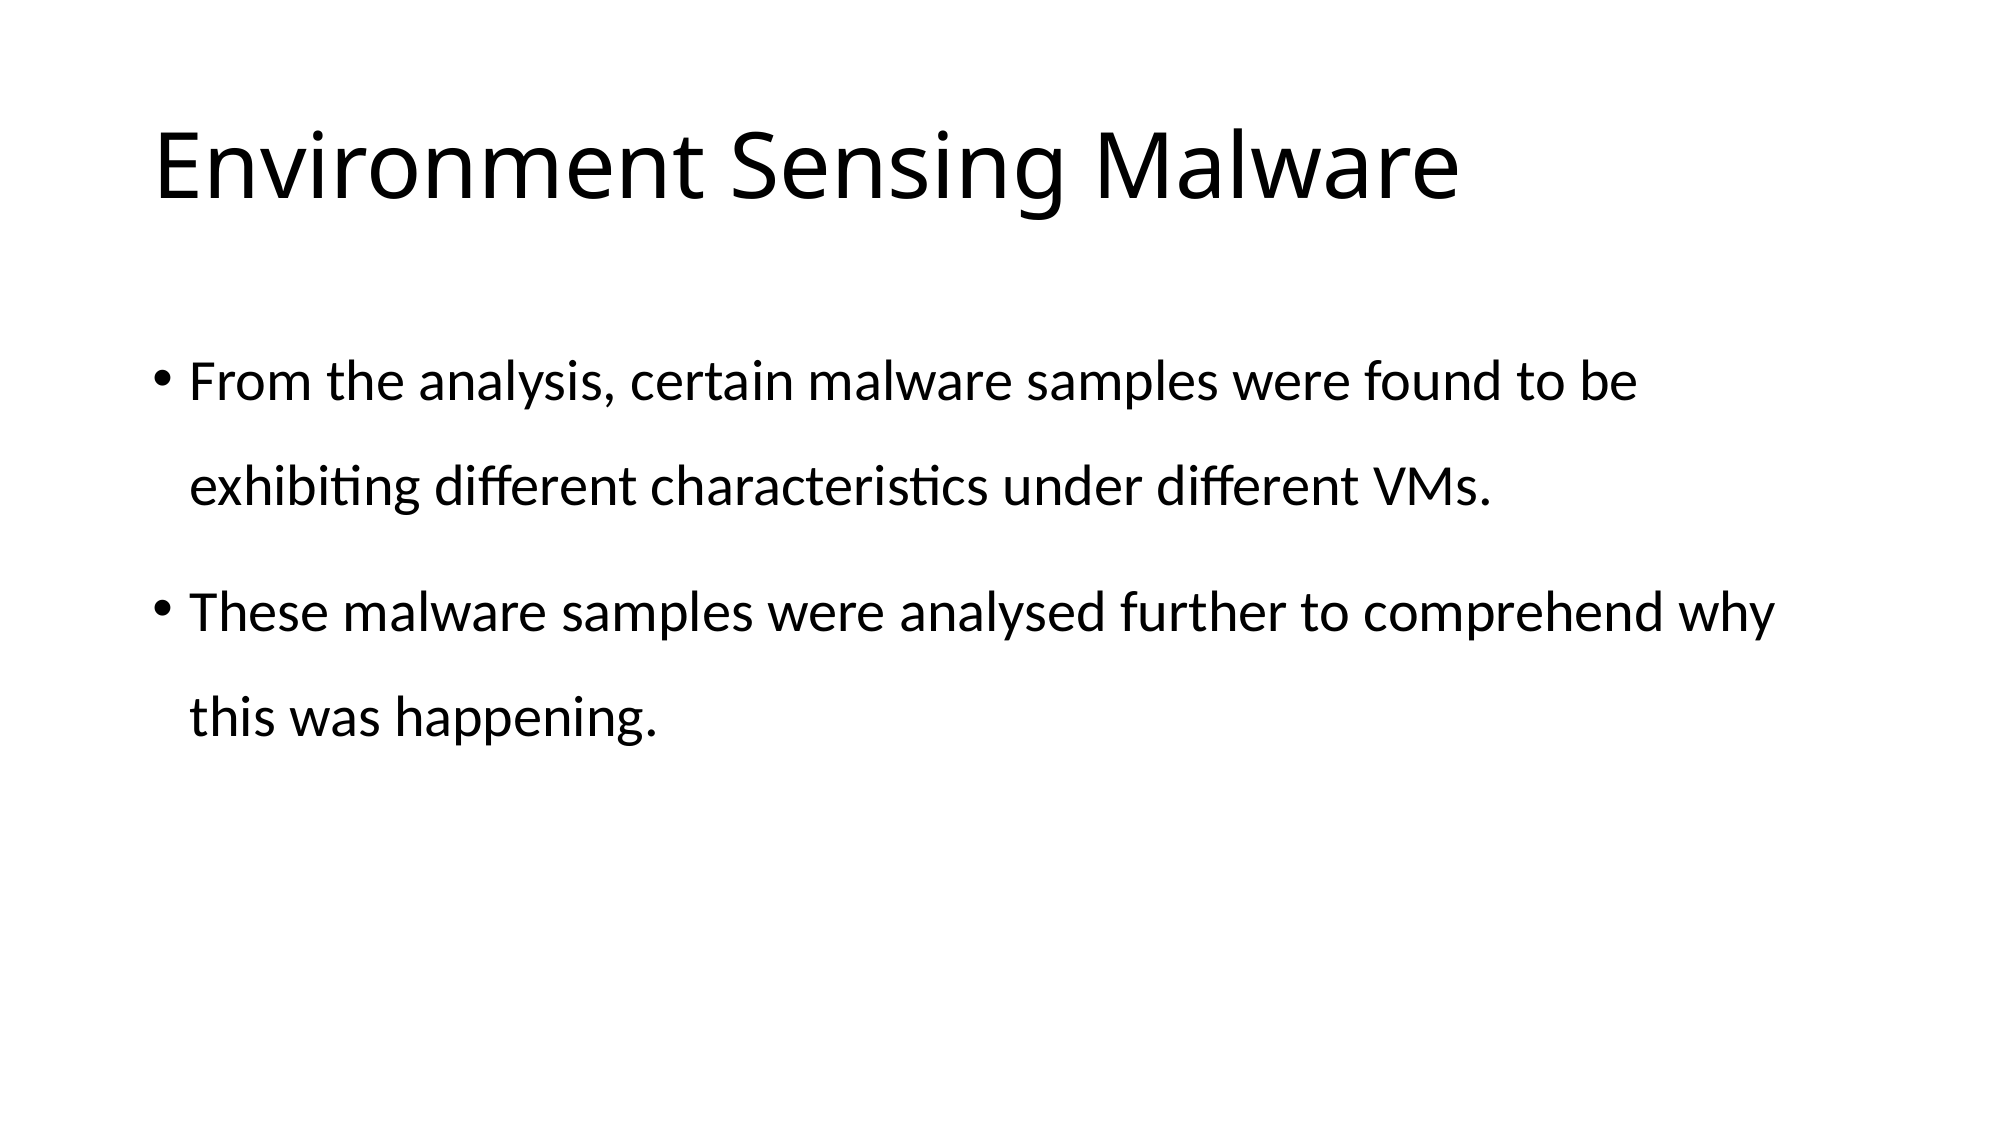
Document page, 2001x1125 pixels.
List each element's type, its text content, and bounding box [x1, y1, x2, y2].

list From the analysis, certain malware samples were found to be exhibiting different characteristics under different VMs. These malware samples were analysed further to comprehend why this was happening. [137, 299, 1863, 1014]
title Environment Sensing Malware [137, 59, 1863, 278]
